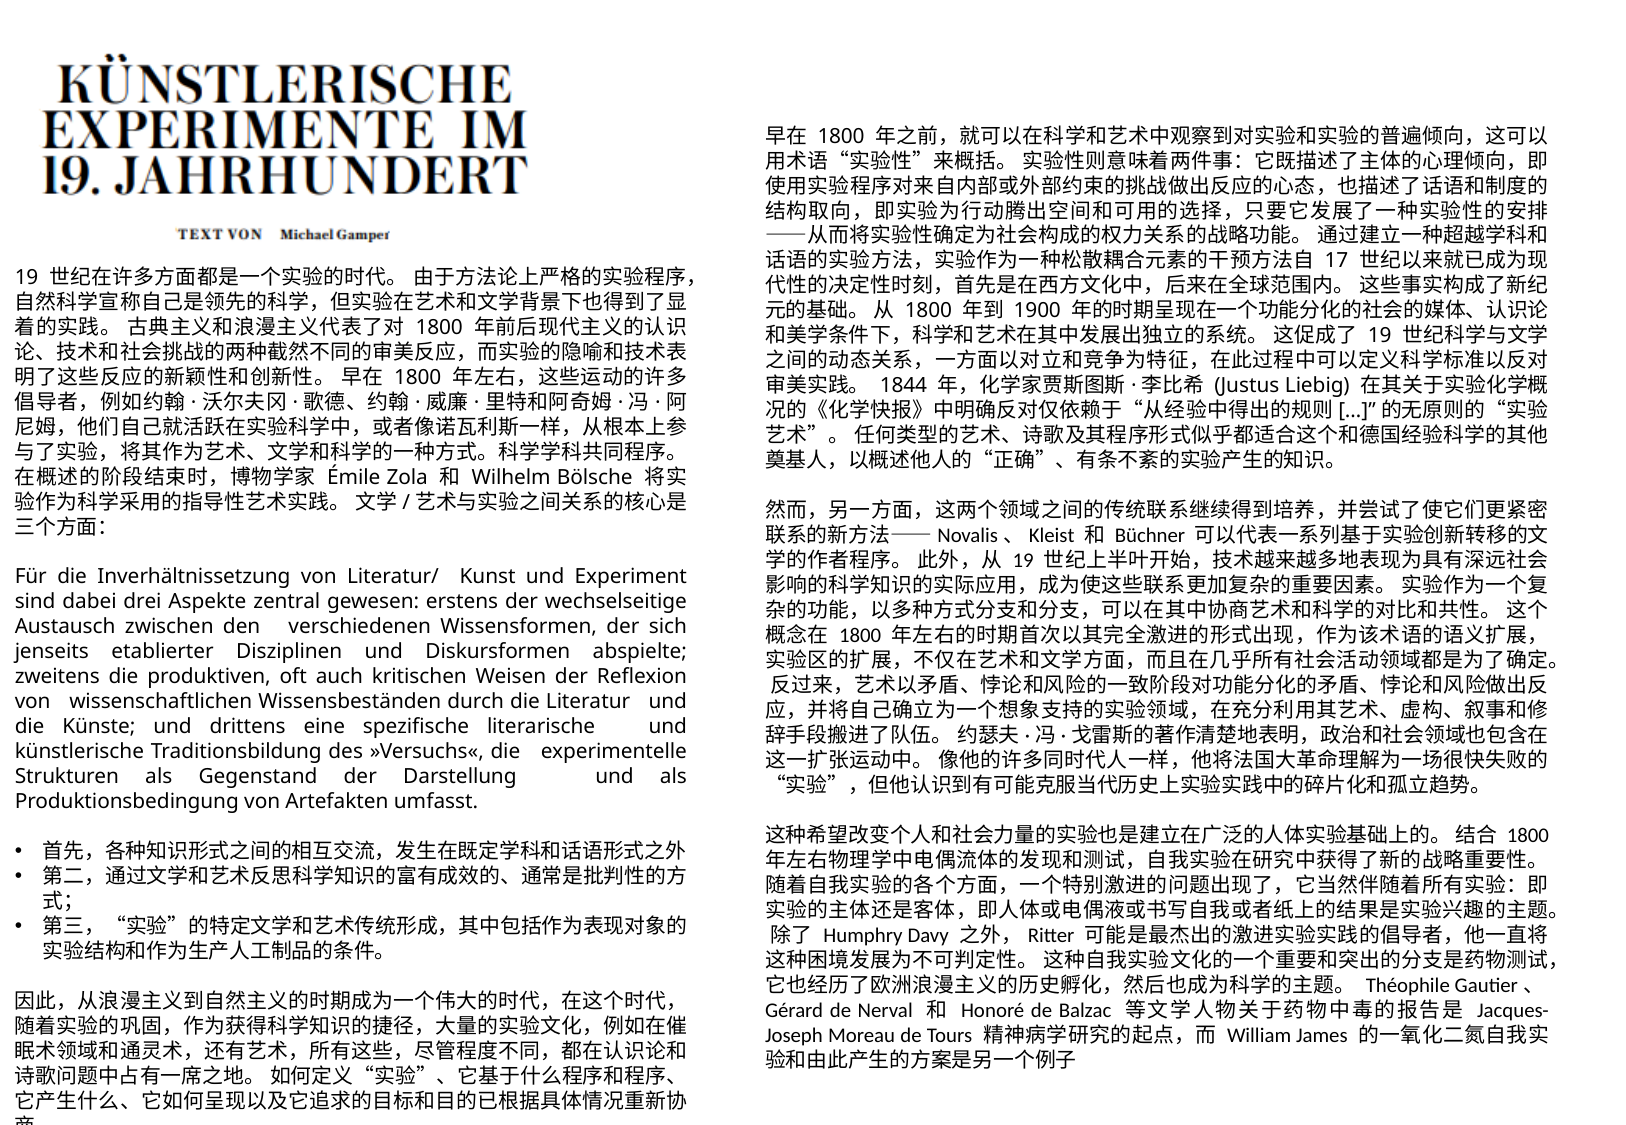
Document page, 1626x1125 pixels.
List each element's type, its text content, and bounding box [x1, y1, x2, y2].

text_box 19 世纪在许多方面都是一个实验的时代。 由于方法论上严格的实验程序，自然科学宣称自己是领先的科学，但实验在艺术和文学背景下也得到了显着的实践。 古典主义和浪漫主义代表了对 1800 年前后现代主义的认识论、技术和社会挑战的两种截然不同的审美反应，而实验的隐喻和技术表明了这些反应的新颖性和创新性。 早在 1800 年左右，这些运动的许多倡导者，例如约翰·沃尔夫冈·歌德、约翰·威廉·里特和阿奇姆·冯·阿尼姆，他们自己就活跃在实验科学中，或者像诺瓦利斯一样，从根本上参与了实验，将其作为艺术、文学和科学的一种方式。科学学科共同程序。 在概述的阶段结束时，博物学家 Émile Zola 和 Wilhelm Bölsche 将实验作为科学采用的指导性艺术实践。 文学/艺术与实验之间关系的核心是三个方面： Für die Inverhältnissetzung von Literatur/ Kunst und Experiment sind dabei drei Aspekte zentral gewesen: erstens der wechselseitige Austausch zwischen den verschiedenen Wissensformen, der sich jenseits etablierter Disziplinen und Diskursformen abspielte; zweitens die produktiven, oft auch kritischen Weisen der Reflexion von wissenschaftlichen Wissensbeständen durch die Literatur und die Künste; und drittens eine spezifische literarische und künstlerische Traditionsbildung des »Versuchs«, die experimentelle Strukturen als Gegenstand der Darstellung und als Produktionsbedingung von Artefakten umfasst. 首先，各种知识形式之间的相互交流，发生在既定学科和话语形式之外 第二，通过文学和艺术反思科学知识的富有成效的、通常是批判性的方式； 第三，“实验”的特定文学和艺术传统形成，其中包括作为表现对象的实验结构和作为生产人工制品的条件。 因此，从浪漫主义到自然主义的时期成为一个伟大的时代，在这个时代，随着实验的巩固，作为获得科学知识的捷径，大量的实验文化，例如在催眠术领域和通灵术，还有艺术，所有这些，尽管程度不同，都在认识论和诗歌问题中占有一席之地。 如何定义“实验”、它基于什么程序和程序、它产生什么、它如何呈现以及它追求的目标和目的已根据具体情况重新协商 [0, 256, 702, 1125]
picture [19, 37, 537, 263]
text_box 早在 1800 年之前，就可以在科学和艺术中观察到对实验和实验的普遍倾向，这可以用术语“实验性”来概括。 实验性则意味着两件事：它既描述了主体的心理倾向，即使用实验程序对来自内部或外部约束的挑战做出反应的心态，也描述了话语和制度的结构取向，即实验为行动腾出空间和可用的选择，只要它发展了一种实验性的安排——从而将实验性确定为社会构成的权力关系的战略功能。 通过建立一种超越学科和话语的实验方法，实验作为一种松散耦合元素的干预方法自 17 世纪以来就已成为现代性的决定性时刻，首先是在西方文化中，后来在全球范围内。 这些事实构成了新纪元的基础。 从 1800 年到 1900 年的时期呈现在一个功能分化的社会的媒体、认识论和美学条件下，科学和艺术在其中发展出独立的系统。 这促成了 19 世纪科学与文学之间的动态关系，一方面以对立和竞争为特征，在此过程中可以定义科学标准以反对审美实践。 1844 年，化学家贾斯图斯·李比希 (Justus Liebig) 在其关于实验化学概况的《化学快报》中明确反对仅依赖于“从经验中得出的规则[…]”的无原则的“实验艺术”。 任何类型的艺术、诗歌及其程序形式似乎都适合这个和德国经验科学的其他奠基人，以概述他人的“正确”、有条不紊的实验产生的知识。 然而，另一方面，这两个领域之间的传统联系继续得到培养，并尝试了使它们更紧密联系的新方法——Novalis、Kleist 和 Büchner 可以代表一系列基于实验创新转移的文学的作者程序。 此外，从 19 世纪上半叶开始，技术越来越多地表现为具有深远社会影响的科学知识的实际应用，成为使这些联系更加复杂的重要因素。 实验作为一个复杂的功能，以多种方式分支和分支，可以在其中协商艺术和科学的对比和共性。 这个概念在 1800 年左右的时期首次以其完全激进的形式出现，作为该术语的语义扩展，实验区的扩展，不仅在艺术和文学方面，而且在几乎所有社会活动领域都是为了确定。 反过来，艺术以矛盾、悖论和风险的一致阶段对功能分化的矛盾、悖论和风险做出反应，并将自己确立为一个想象支持的实验领域，在充分利用其艺术、虚构、叙事和修辞手段搬进了队伍。 约瑟夫·冯·戈雷斯的著作清楚地表明，政治和社会领域也包含在这一扩张运动中。 像他的许多同时代人一样，他将法国大革命理解为一场很快失败的“实验”，但他认识到有可能克服当代历史上实验实践中的碎片化和孤立趋势。 这种希望改变个人和社会力量的实验也是建立在广泛的人体实验基础上的。 结合 1800 年左右物理学中电偶流体的发现和测试，自我实验在研究中获得了新的战略重要性。 随着自我实验的各个方面，一个特别激进的问题出现了，它当然伴随着所有实验：即实验的主体还是客体，即人体或电偶液或书写自我或者纸上的结果是实验兴趣的主题。 除了 Humphry Davy 之外，Ritter 可能是最杰出的激进实验实践的倡导者，他一直将这种困境发展为不可判定性。 这种自我实验文化的一个重要和突出的分支是药物测试，它也经历了欧洲浪漫主义的历史孵化，然后也成为科学的主题。 Théophile Gautier、Gérard de Nerval 和 Honoré de Balzac 等文学人物关于药物中毒的报告是 Jacques-Joseph Moreau de Tours 精神病学研究的起点，而 William James 的一氧化二氮自我实验和由此产生的方案是另一个例子 [750, 114, 1564, 1079]
